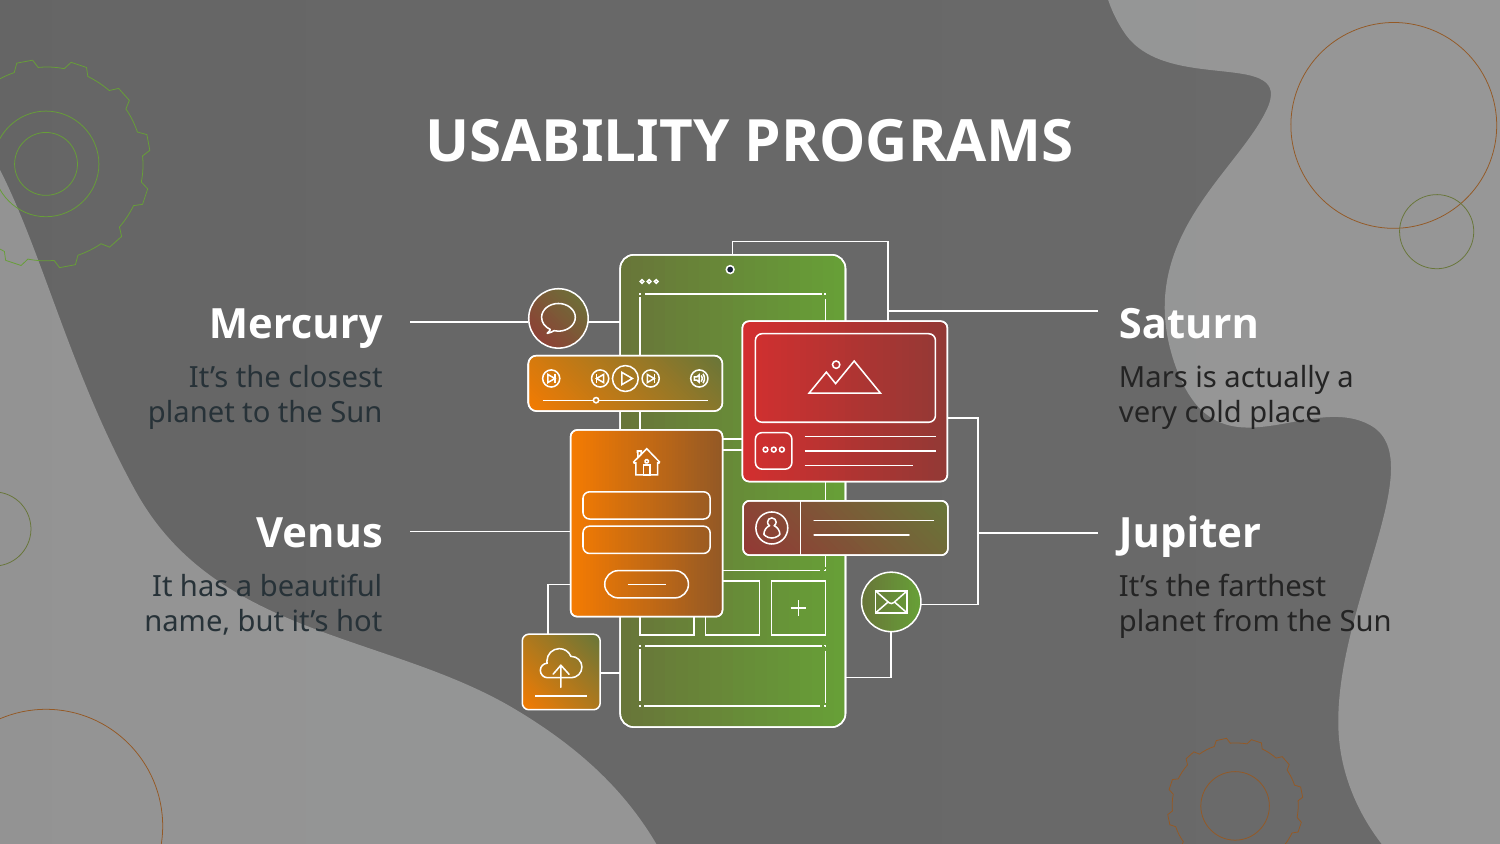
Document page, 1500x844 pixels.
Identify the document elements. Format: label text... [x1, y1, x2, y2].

text_box It’s the farthest planet from the Sun [1103, 552, 1410, 661]
text_box Saturn [1103, 281, 1410, 343]
text_box Mercury [91, 281, 398, 343]
text_box It has a beautiful name, but it’s hot [91, 552, 398, 661]
text_box It’s the closest planet to the Sun [91, 343, 398, 452]
text_box Mars is actually a very cold place [1103, 343, 1410, 452]
text_box Jupiter [1103, 490, 1410, 552]
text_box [410, 241, 1099, 728]
text_box Venus [91, 490, 398, 552]
title USABILITY PROGRAMS [116, 107, 1383, 168]
